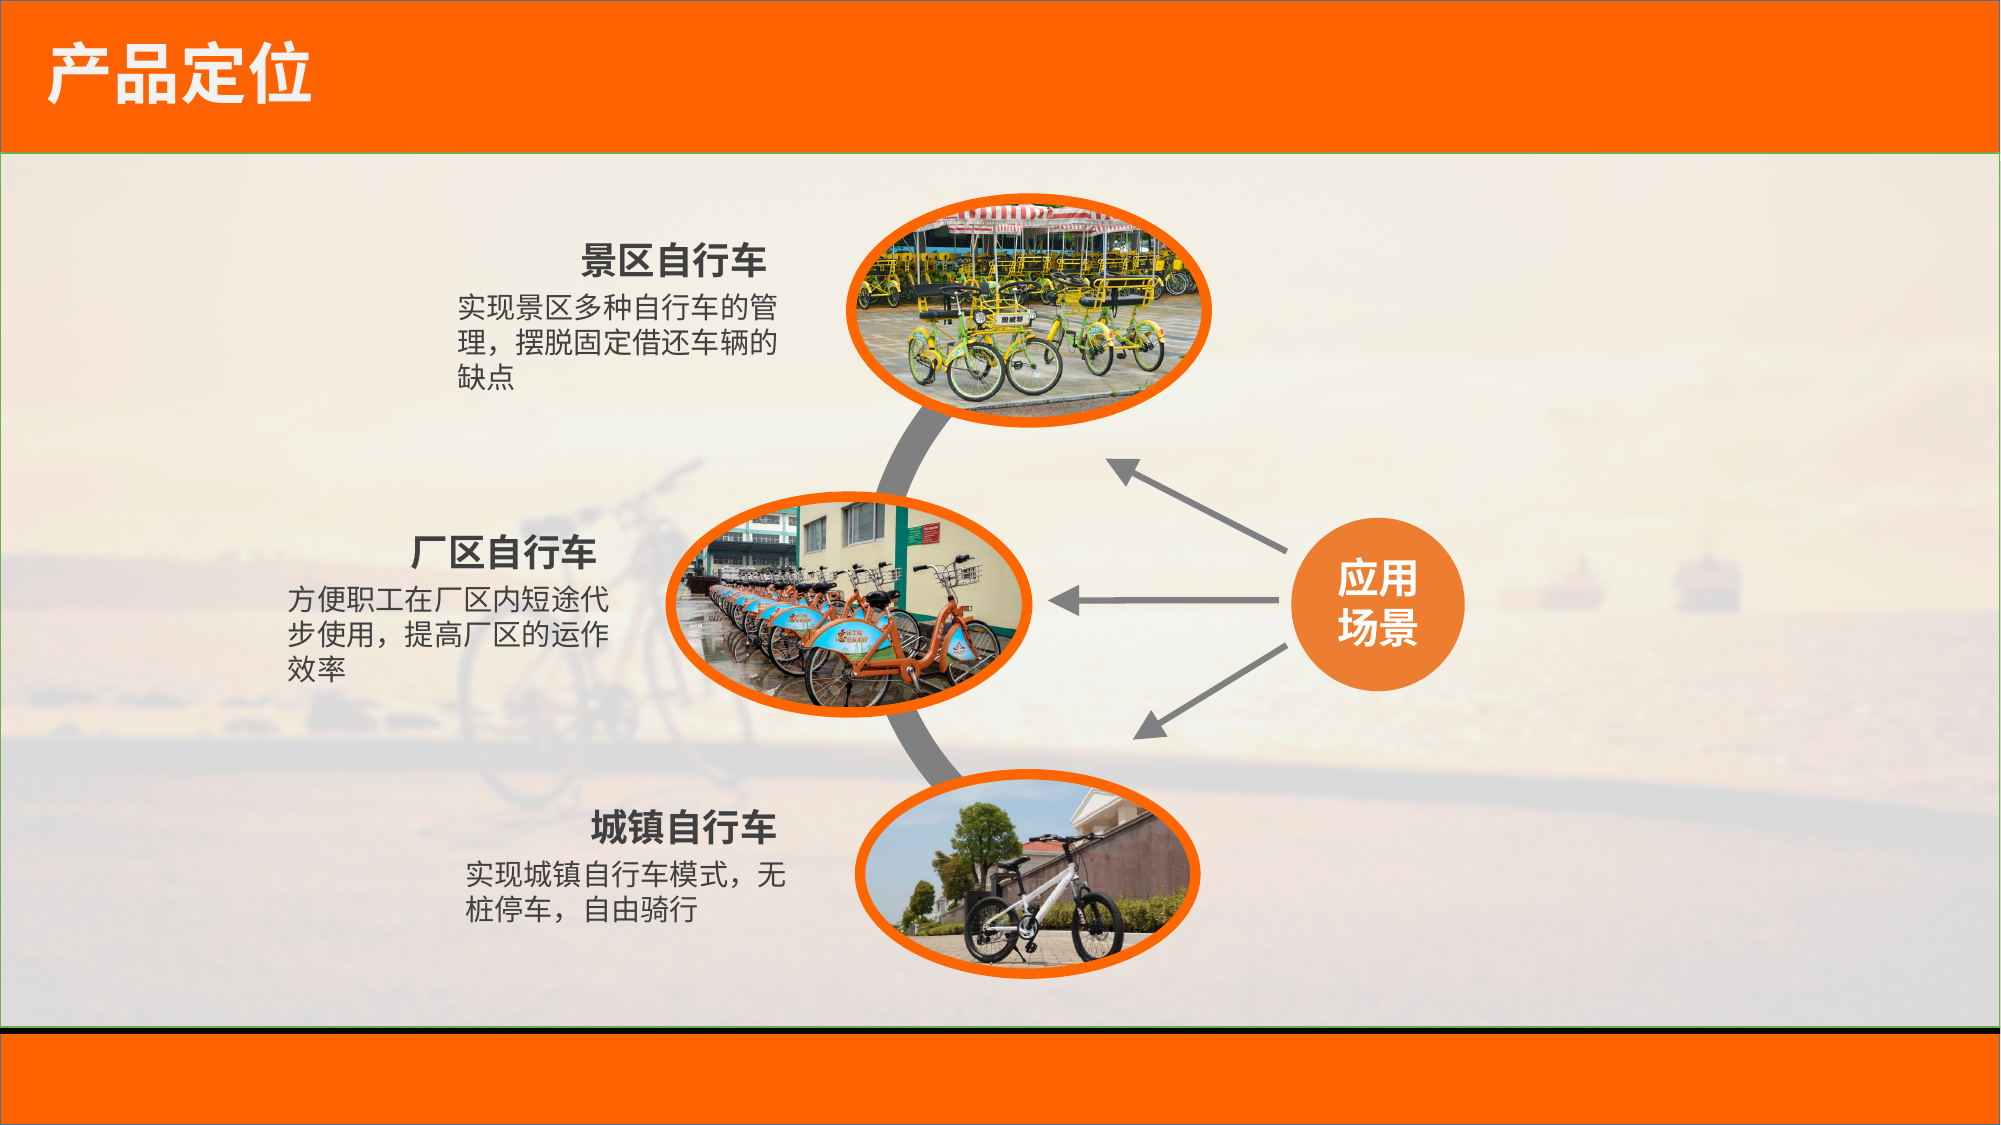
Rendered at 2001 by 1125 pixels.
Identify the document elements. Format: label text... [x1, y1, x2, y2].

picture [670, 496, 1028, 713]
text_box [1308, 516, 1448, 551]
text_box [1132, 645, 1287, 740]
text_box 景区自行车 [551, 237, 768, 283]
text_box 实现城镇自行车模式，无桩停车，自由骑行 [465, 856, 803, 927]
text_box 厂区自行车 [382, 528, 599, 574]
text_box 城镇自行车 [457, 804, 778, 850]
picture [860, 774, 1196, 974]
text_box [886, 713, 961, 774]
picture [851, 198, 1207, 423]
text_box [1105, 458, 1287, 552]
text_box [876, 423, 947, 496]
title 产品定位 [31, 0, 1734, 154]
text_box [1304, 652, 1452, 693]
text_box 方便职工在厂区内短途代步使用，提高厂区的运作效率 [287, 581, 626, 687]
text_box [1047, 590, 1279, 611]
text_box 应用 场景 [1293, 551, 1464, 652]
text_box 实现景区多种自行车的管理，摆脱固定借还车辆的缺点 [457, 289, 795, 395]
